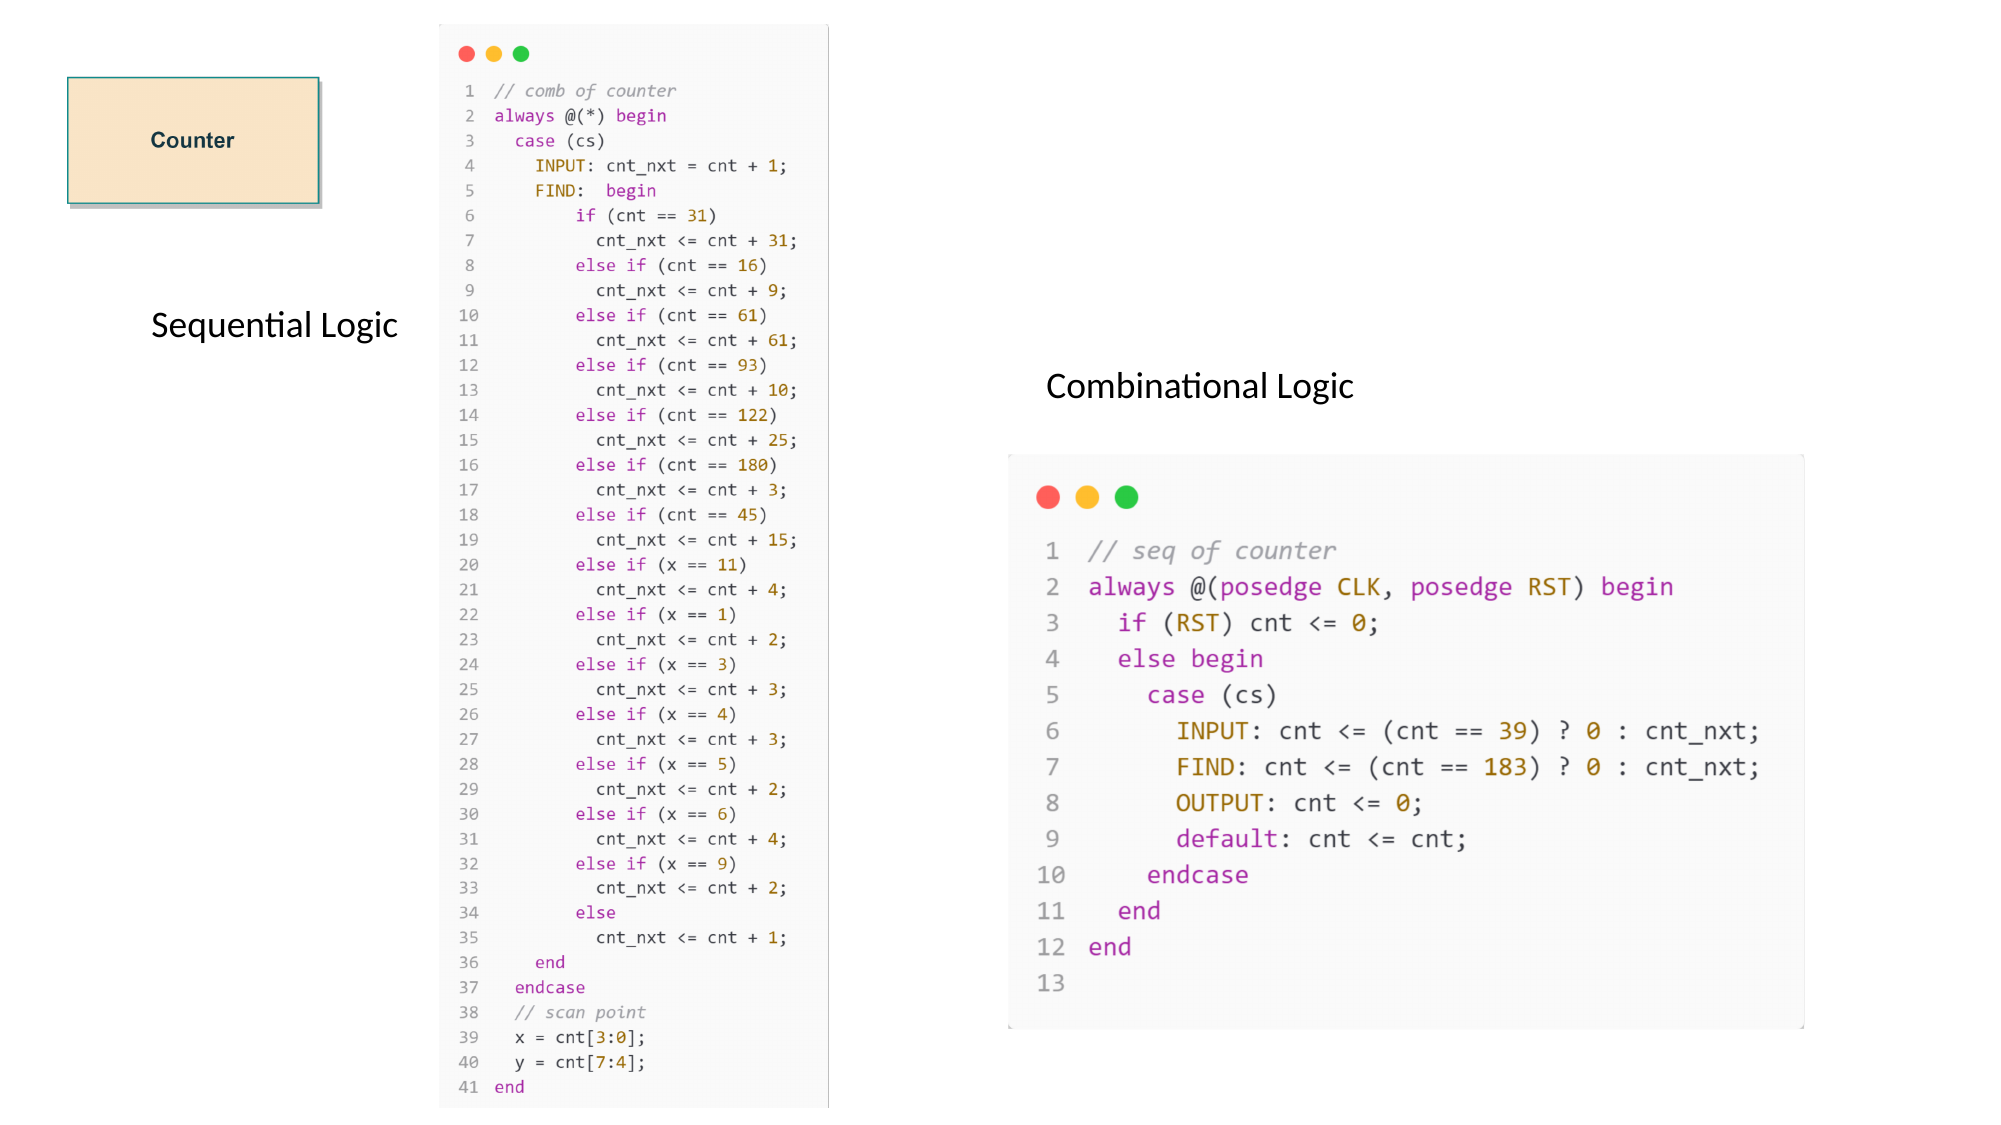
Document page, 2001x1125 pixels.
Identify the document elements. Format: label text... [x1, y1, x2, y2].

picture [51, 61, 341, 226]
picture [999, 445, 1814, 1038]
picture [432, 17, 835, 1108]
text_box Combinational Logic [1031, 353, 1370, 414]
text_box Sequential Logic [136, 292, 414, 353]
